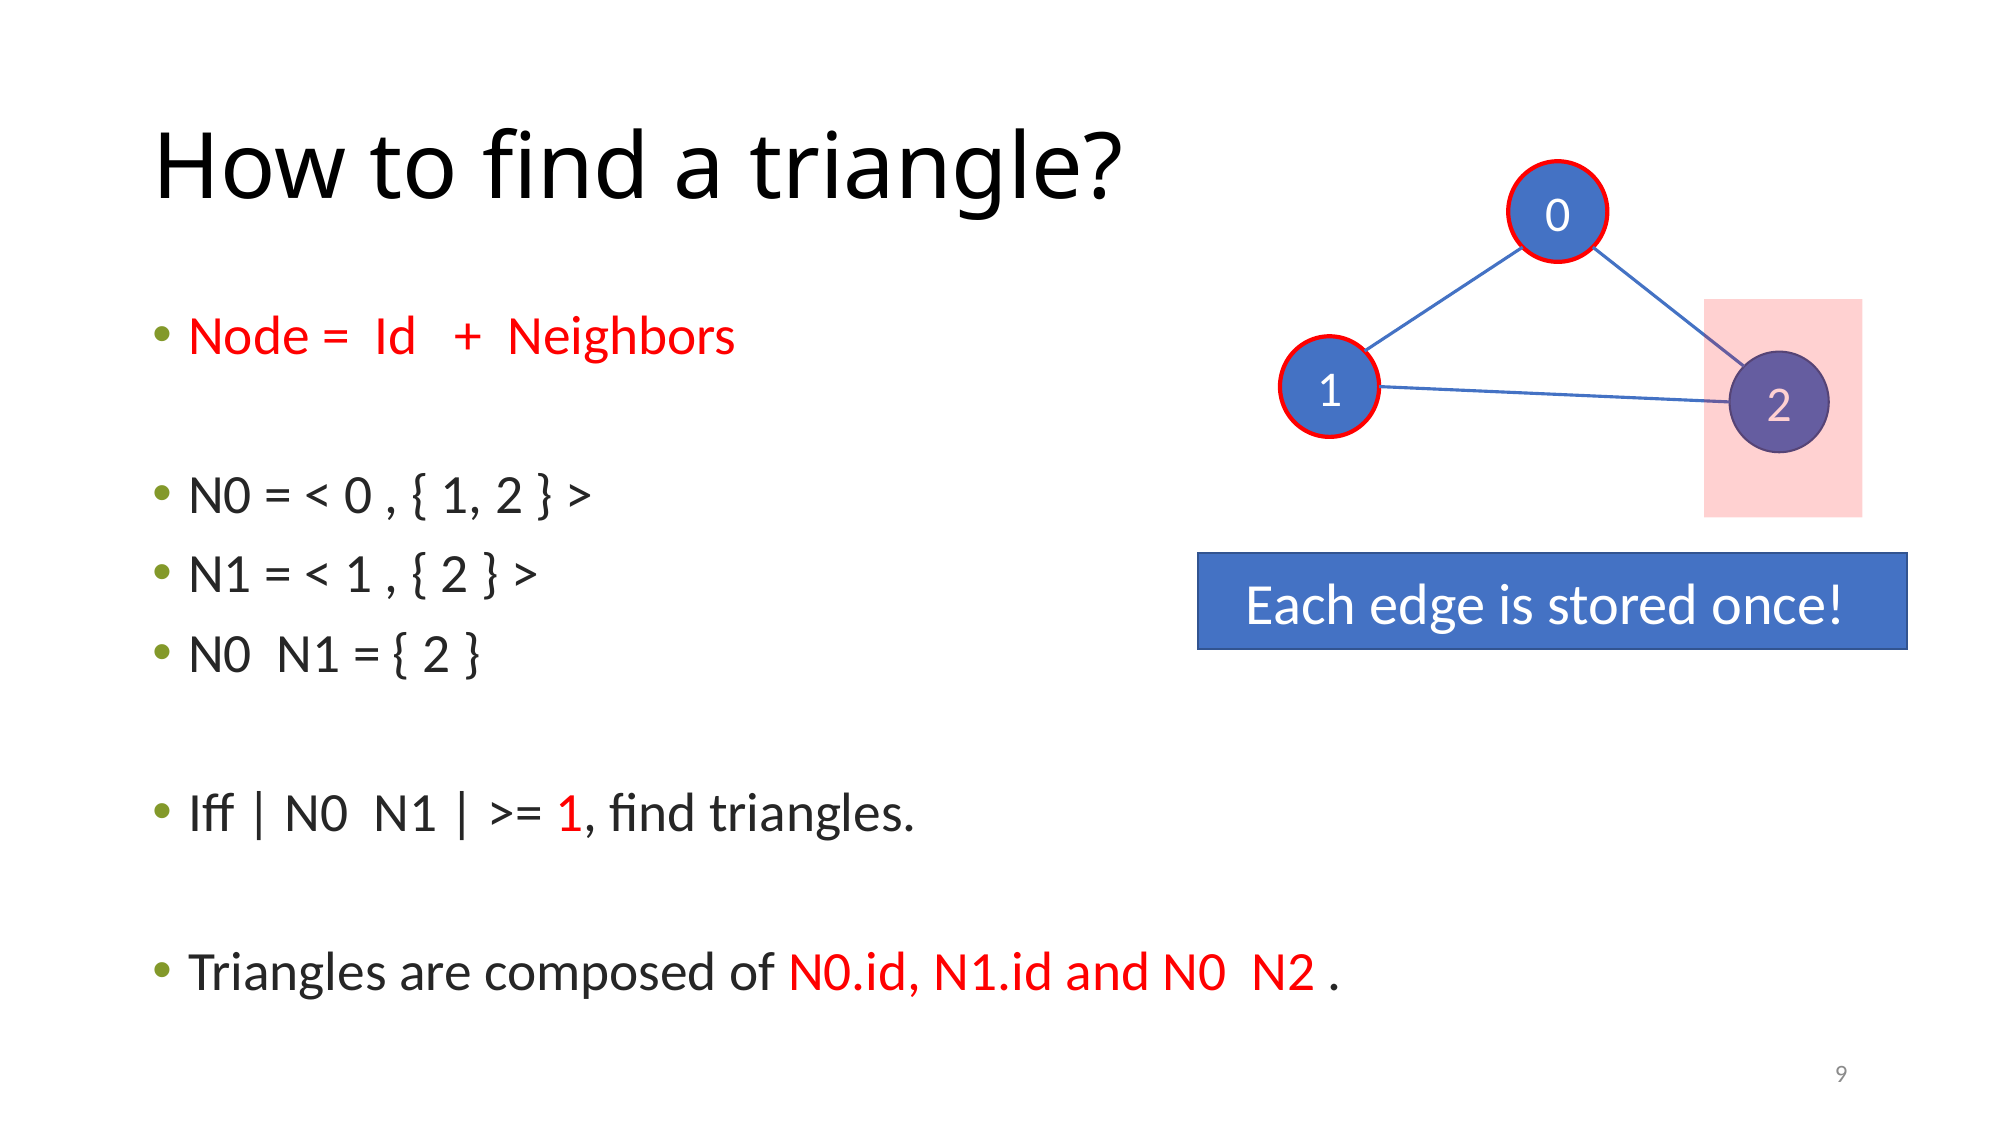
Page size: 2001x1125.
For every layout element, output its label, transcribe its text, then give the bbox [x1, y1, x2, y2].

title How to find a triangle? [137, 59, 1863, 278]
slide_number 8 [1412, 1042, 1863, 1103]
text_box [1703, 298, 1863, 519]
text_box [1279, 161, 1829, 453]
text_box Each edge is stored once! [1197, 552, 1908, 650]
